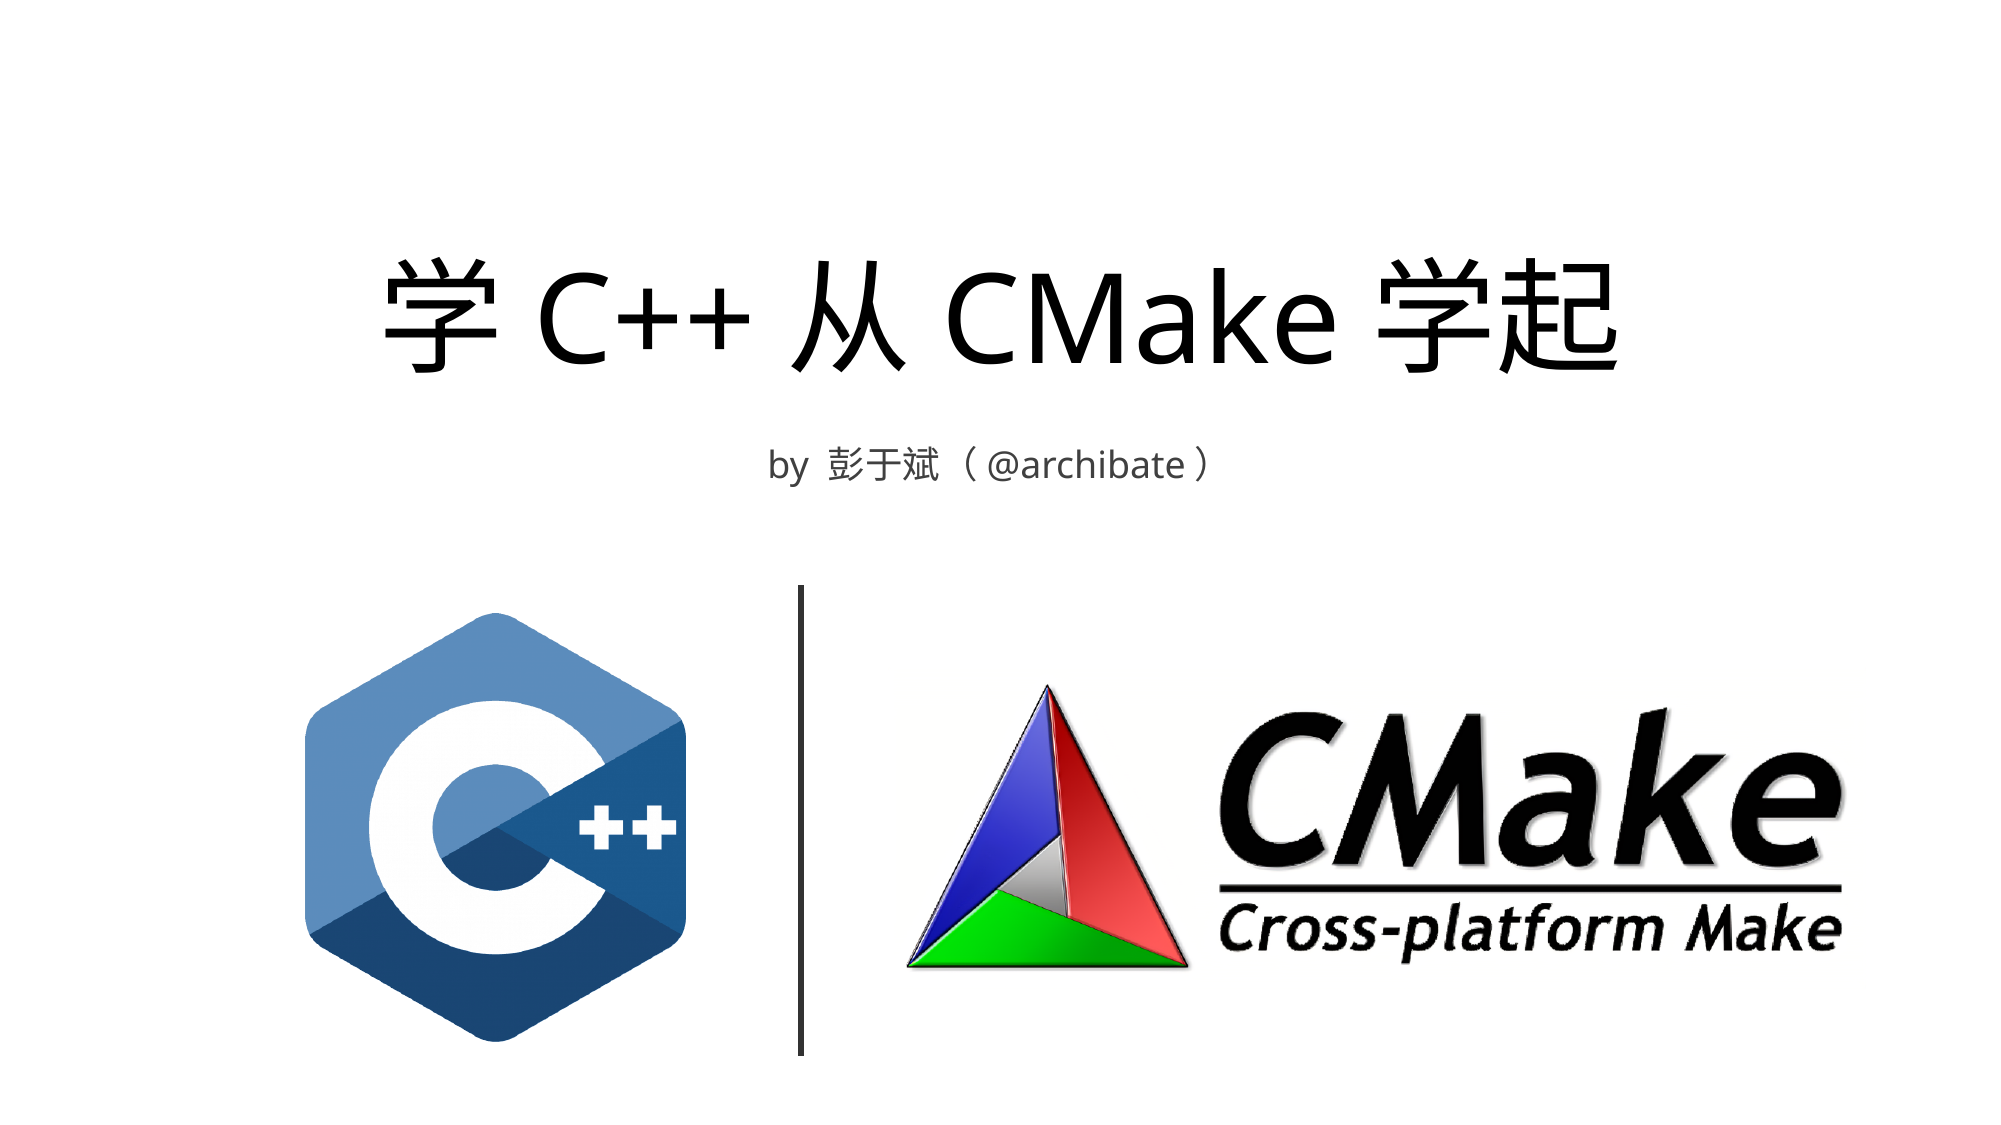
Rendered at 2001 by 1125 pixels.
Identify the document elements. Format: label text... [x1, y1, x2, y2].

picture [305, 613, 686, 1042]
title 学C++从CMake学起 [249, 37, 1750, 397]
subtitle by 彭于斌（@archibate） [249, 438, 1750, 710]
picture [888, 667, 1866, 989]
